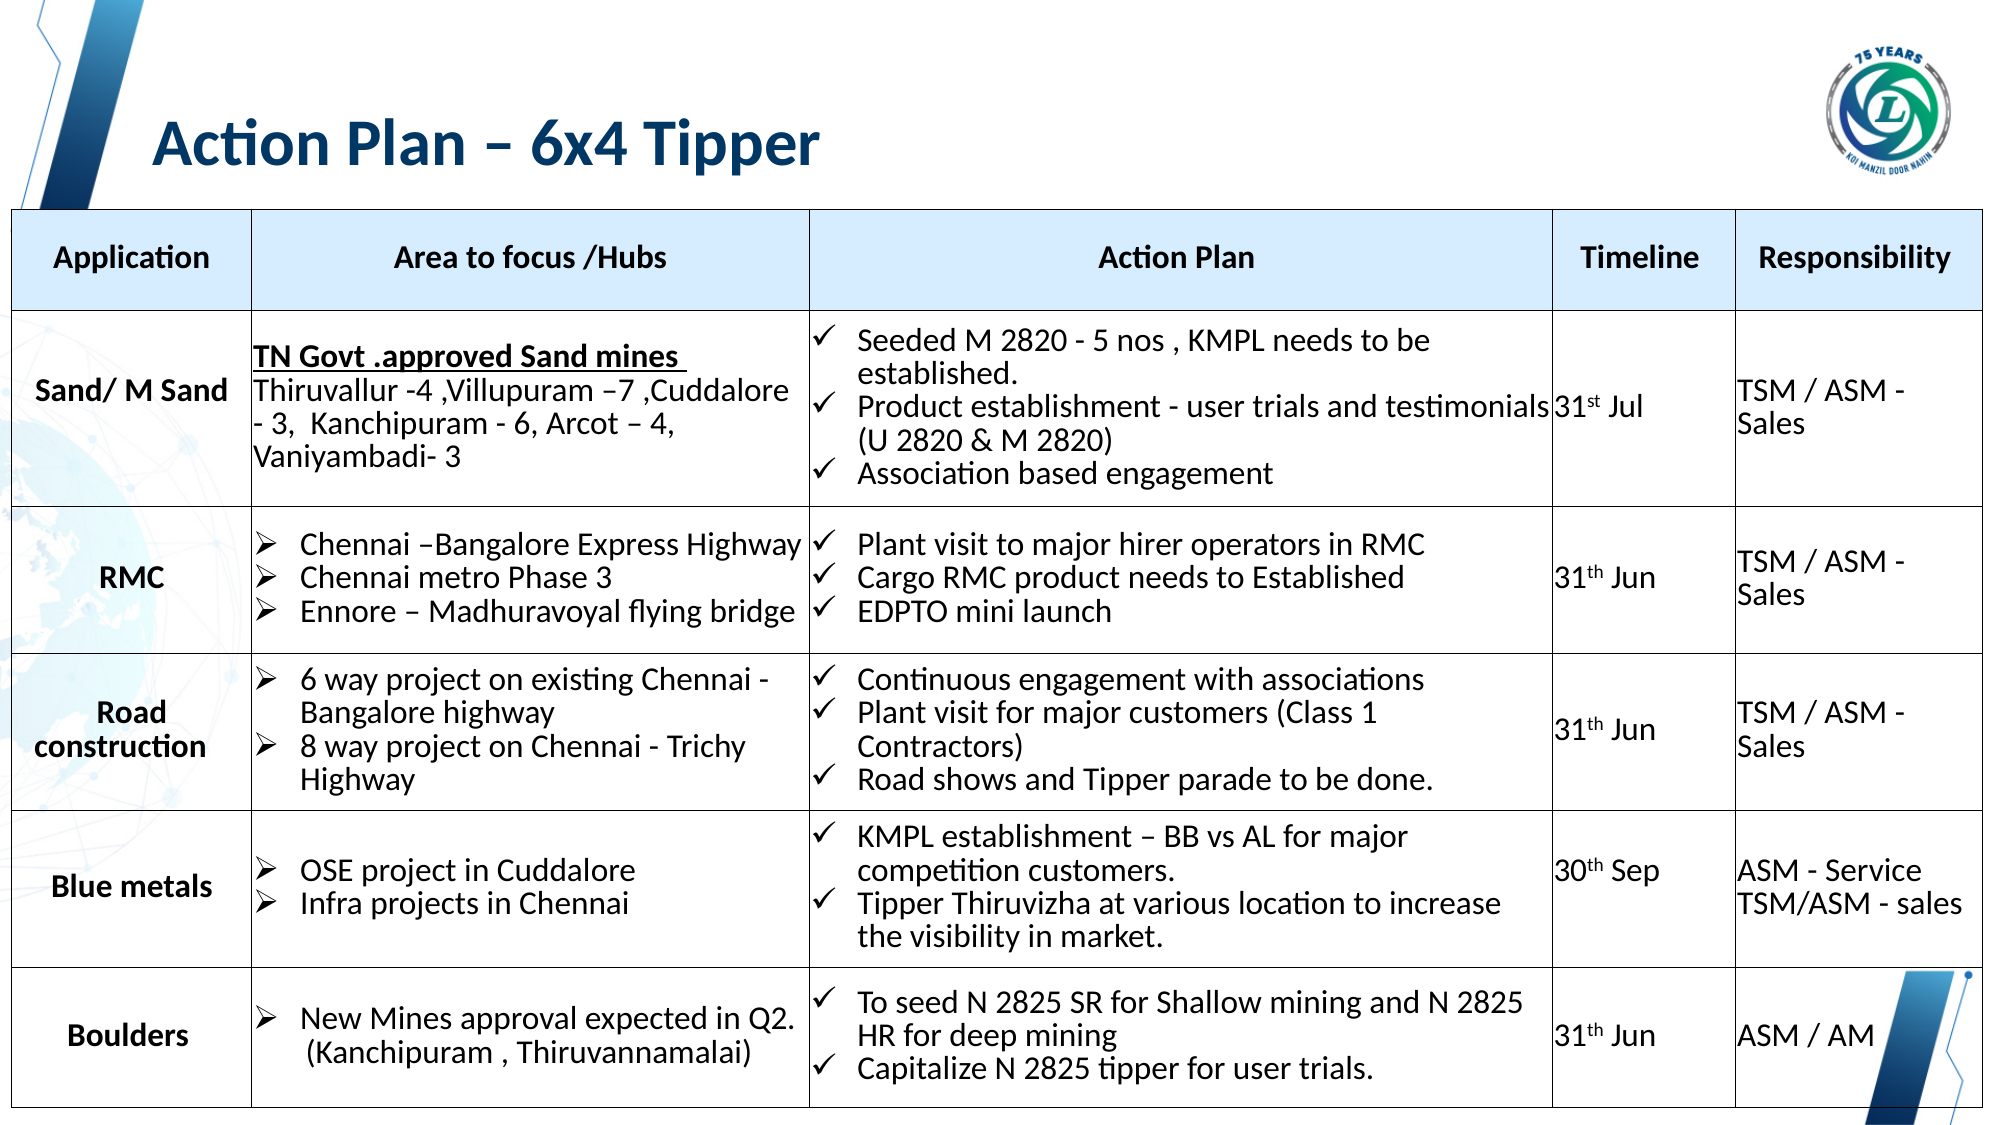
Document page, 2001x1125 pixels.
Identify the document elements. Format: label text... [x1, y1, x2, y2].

table_cell 6 way project on existing Chennai - Bangalore highway 8 way project on Chennai - Trichy Highway [252, 654, 809, 810]
table_cell ASM / AM [1736, 968, 1982, 1107]
table_cell 31th Jun [1553, 654, 1735, 810]
table_cell TSM / ASM - Sales [1736, 311, 1982, 506]
table_cell TN Govt .approved Sand mines Thiruvallur -4 ,Villupuram –7 ,Cuddalore - 3, Kanchipuram - 6, Arcot – 4, Vaniyambadi- 3 [252, 311, 809, 506]
table_cell RMC [12, 507, 251, 653]
table_header Timeline [1553, 210, 1735, 310]
table_cell TSM / ASM - Sales [1736, 507, 1982, 653]
table_cell Blue metals [12, 811, 251, 967]
table_cell KMPL establishment – BB vs AL for major competition customers. Tipper Thiruvizha at various location to increase the visibility in market. [810, 811, 1552, 967]
table_cell Continuous engagement with associations Plant visit for major customers (Class 1 Contractors) Road shows and Tipper parade to be done. [810, 654, 1552, 810]
table_cell 31th Jun [1553, 968, 1735, 1107]
table_cell Sand/ M Sand [12, 311, 251, 506]
table_cell Road construction [12, 654, 251, 810]
table_cell Chennai –Bangalore Express Highway Chennai metro Phase 3 Ennore – Madhuravoyal flying bridge [252, 507, 809, 653]
table_cell To seed N 2825 SR for Shallow mining and N 2825 HR for deep mining Capitalize N 2825 tipper for user trials. [810, 968, 1552, 1107]
table_cell Plant visit to major hirer operators in RMC Cargo RMC product needs to Established EDPTO mini launch [810, 507, 1552, 653]
table_cell Boulders [12, 968, 251, 1107]
table_cell TSM / ASM - Sales [1736, 654, 1982, 810]
table_header Responsibility [1736, 210, 1982, 310]
title Action Plan – 6x4 Tipper [137, 59, 1815, 188]
table_cell Seeded M 2820 - 5 nos , KMPL needs to be established. Product establishment - user trials and testimonials (U 2820 & M 2820) Association based engagement [810, 311, 1552, 506]
table_cell New Mines approval expected in Q2. (Kanchipuram , Thiruvannamalai) [252, 968, 809, 1107]
picture [0, 0, 2000, 1125]
table_cell 31th Jun [1553, 507, 1735, 653]
table_header Application [12, 210, 251, 310]
table_cell 30th Sep [1553, 811, 1735, 967]
table_header Area to focus /Hubs [252, 210, 809, 310]
table_cell 31st Jul [1553, 311, 1735, 506]
table_cell ASM - Service TSM/ASM - sales [1736, 811, 1982, 967]
table_header Action Plan [810, 210, 1552, 310]
table_cell OSE project in Cuddalore Infra projects in Chennai [252, 811, 809, 967]
